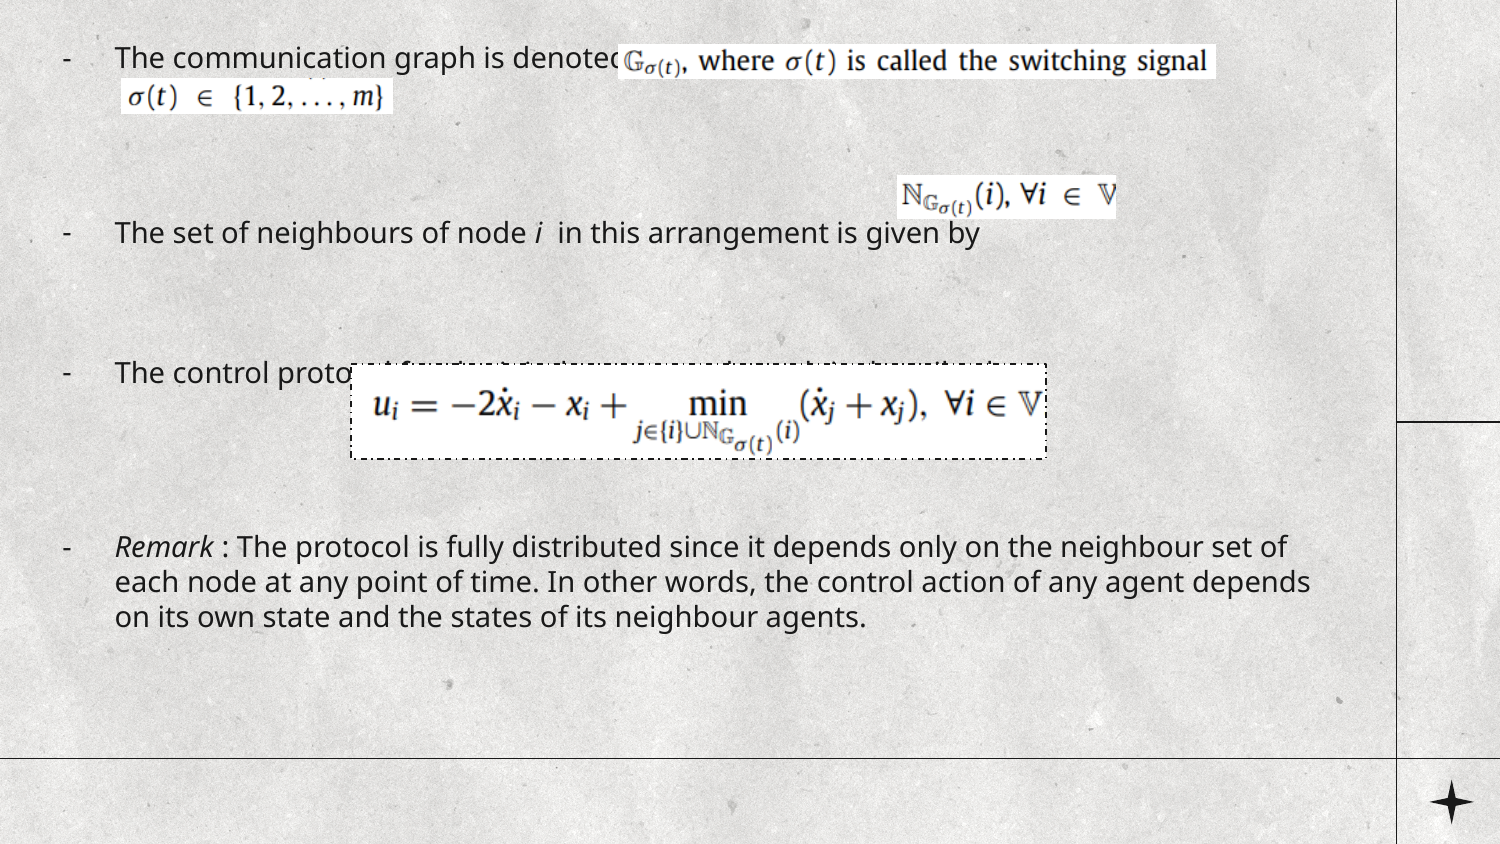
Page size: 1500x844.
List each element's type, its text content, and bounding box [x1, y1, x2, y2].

picture [0, 0, 1396, 758]
picture [1397, 759, 1500, 844]
picture [1397, 423, 1500, 758]
picture [0, 759, 1396, 844]
picture [1397, 0, 1500, 421]
list The communication graph is denoted by where The set of neighbours of node i in this arrangement is given by The control protocol for the jointly connected graph is described as Remark : The protocol is fully distributed since it depends only on the neighbour set of each node at any point of time. In other words, the control action of any agent depends on its own state and the states of its neighbour agents. [39, 24, 1344, 740]
